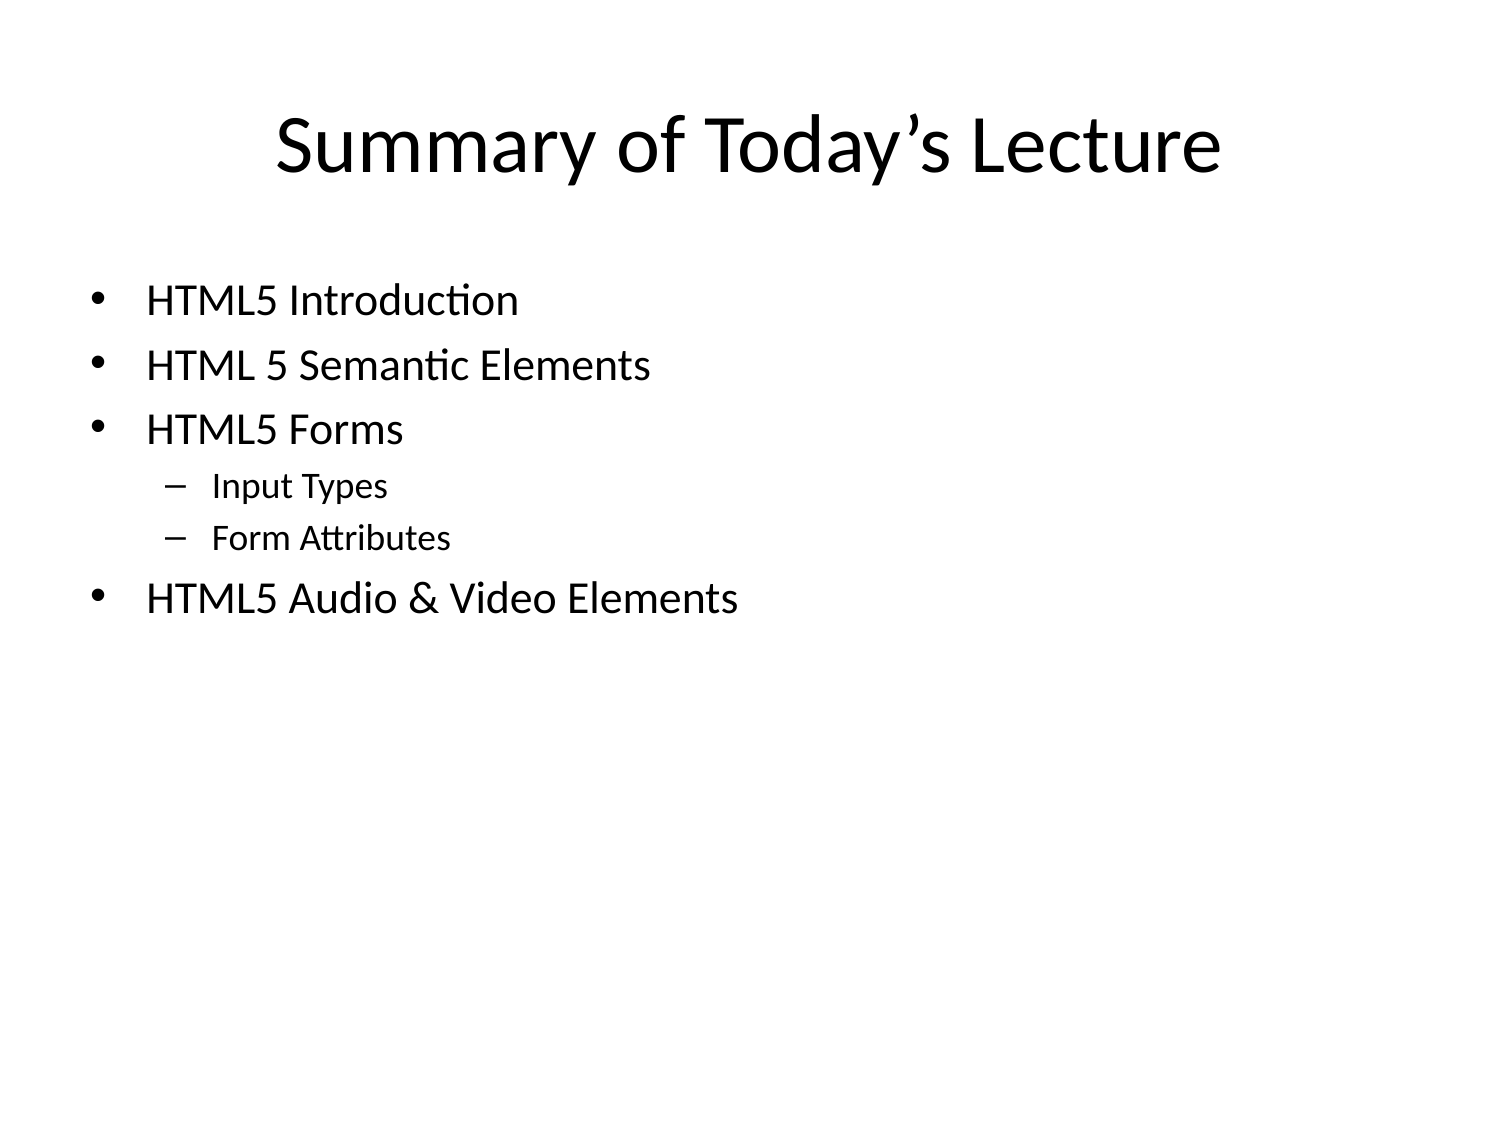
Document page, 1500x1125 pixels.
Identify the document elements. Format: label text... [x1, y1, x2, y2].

list HTML5 Introduction HTML 5 Semantic Elements HTML5 Forms Input Types Form Attributes HTML5 Audio & Video Elements [75, 262, 1425, 1005]
title Summary of Today’s Lecture [75, 45, 1425, 233]
